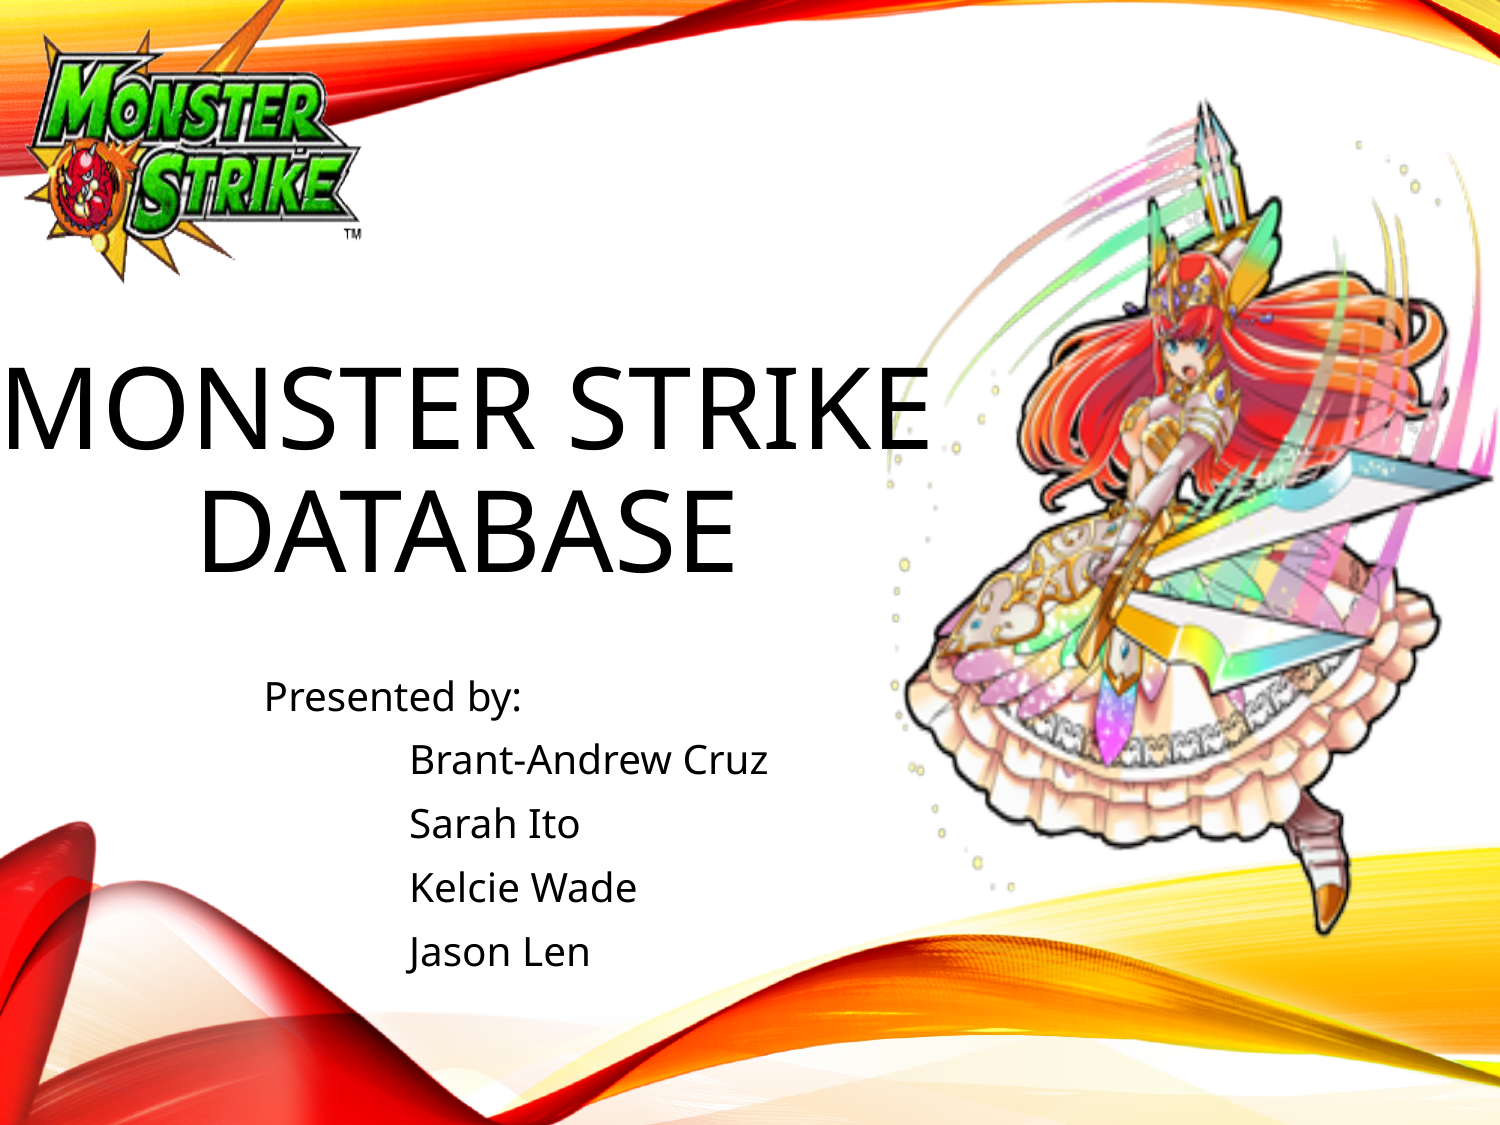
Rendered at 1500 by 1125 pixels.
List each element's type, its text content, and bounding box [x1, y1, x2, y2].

title Monster Strike Database [0, 305, 952, 605]
picture [0, 819, 1500, 1125]
picture [0, 0, 1500, 668]
subtitle Presented by: Brant-Andrew Cruz Sarah Ito Kelcie Wade Jason Len [248, 668, 1500, 985]
